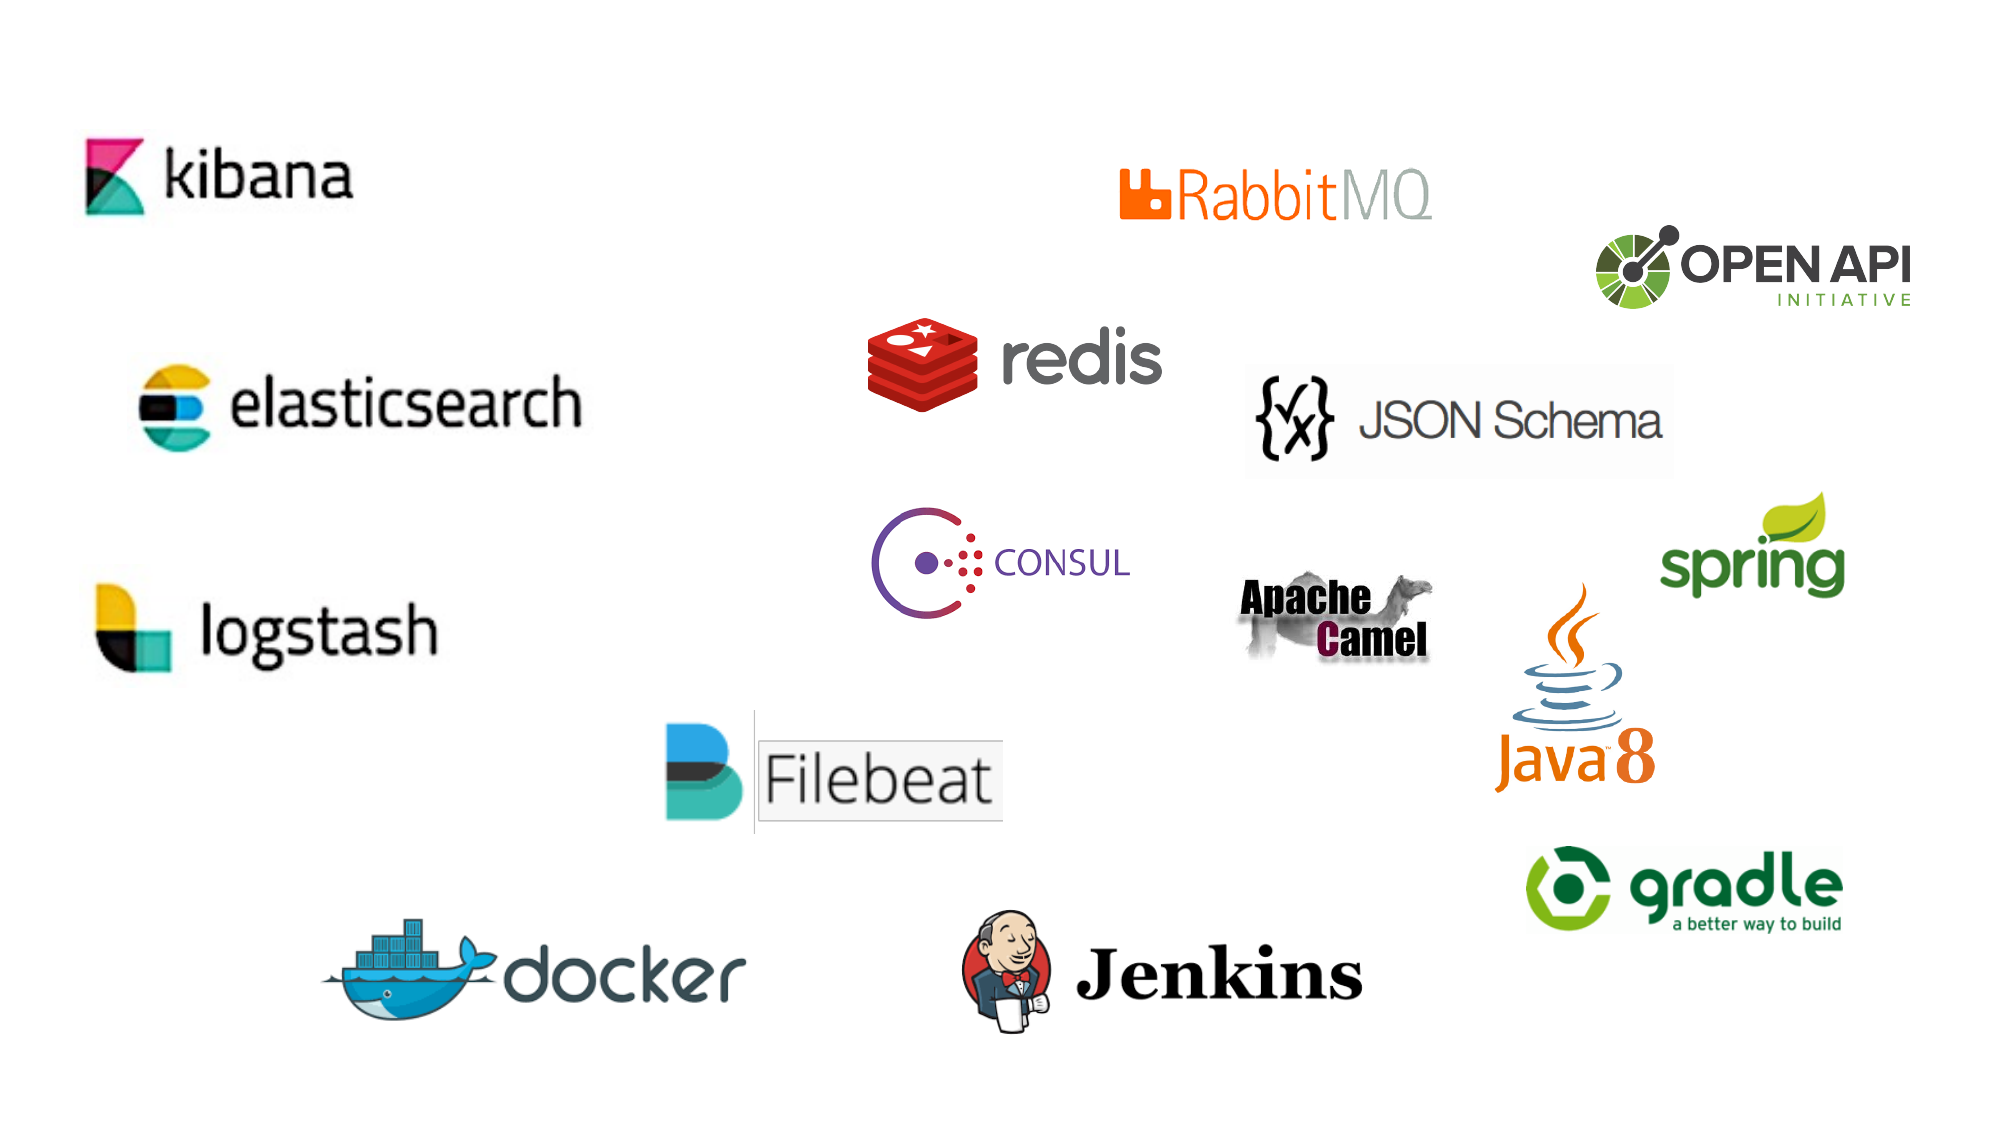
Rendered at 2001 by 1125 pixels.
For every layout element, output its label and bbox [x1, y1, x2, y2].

picture [655, 710, 1003, 834]
picture [1596, 225, 1910, 310]
picture [1526, 846, 1843, 934]
picture [73, 129, 362, 228]
picture [1229, 508, 1442, 721]
picture [126, 352, 596, 465]
picture [287, 888, 782, 1057]
picture [868, 276, 1162, 443]
picture [958, 906, 1366, 1038]
picture [860, 503, 1140, 622]
picture [79, 564, 450, 688]
picture [1105, 133, 1442, 257]
picture [1245, 364, 1926, 806]
